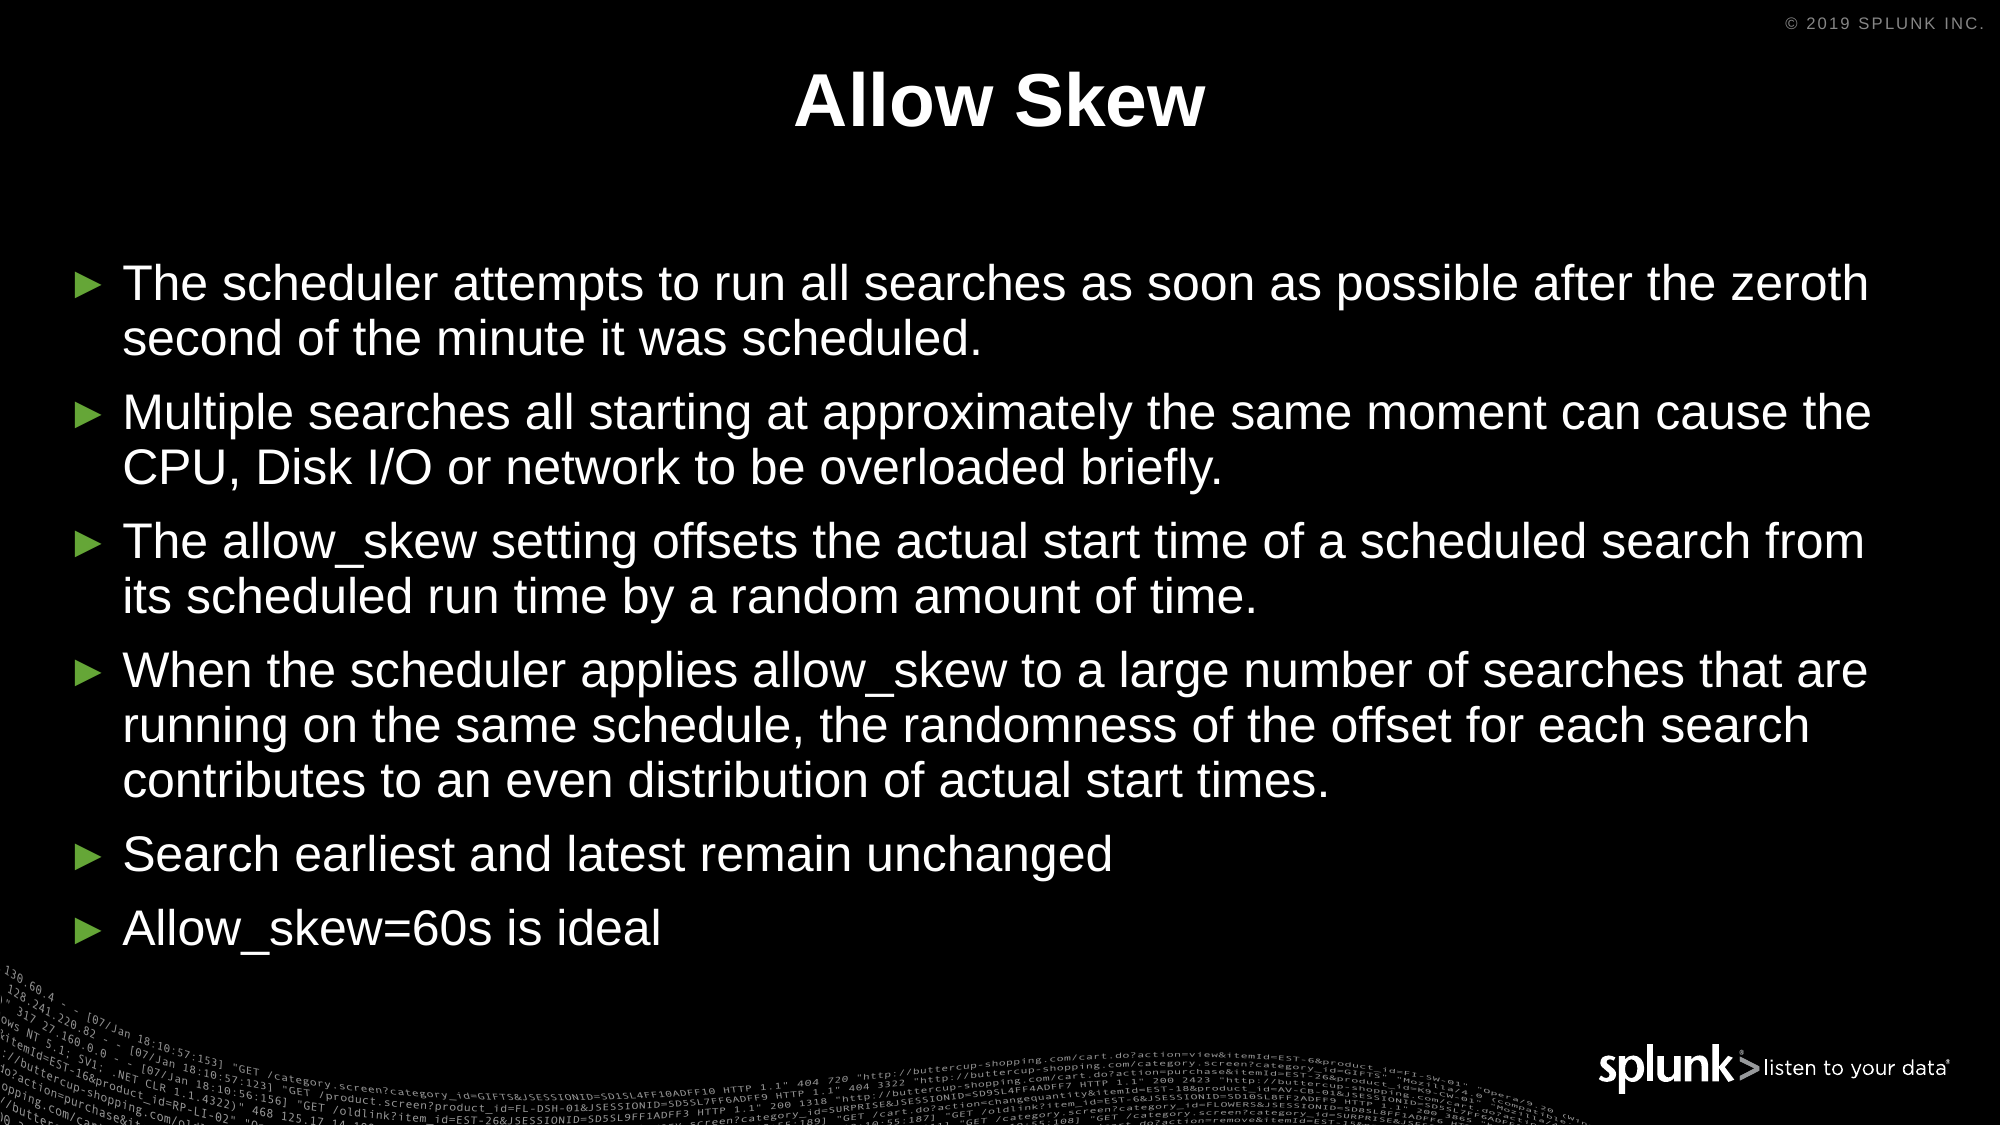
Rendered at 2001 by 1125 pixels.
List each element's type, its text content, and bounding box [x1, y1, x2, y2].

list The scheduler attempts to run all searches as soon as possible after the zeroth second of the minute it was scheduled. Multiple searches all starting at approximately the same moment can cause the CPU, Disk I/O or network to be overloaded briefly. The allow_skew setting offsets the actual start time of a scheduled search from its scheduled run time by a random amount of time. When the scheduler applies allow_skew to a large number of searches that are running on the same schedule, the randomness of the offset for each search contributes to an even distribution of actual start times. Search earliest and latest remain unchanged Allow_skew=60s is ideal [74, 226, 1926, 969]
title Allow Skew [74, 50, 1926, 124]
picture [0, 0, 2000, 1125]
